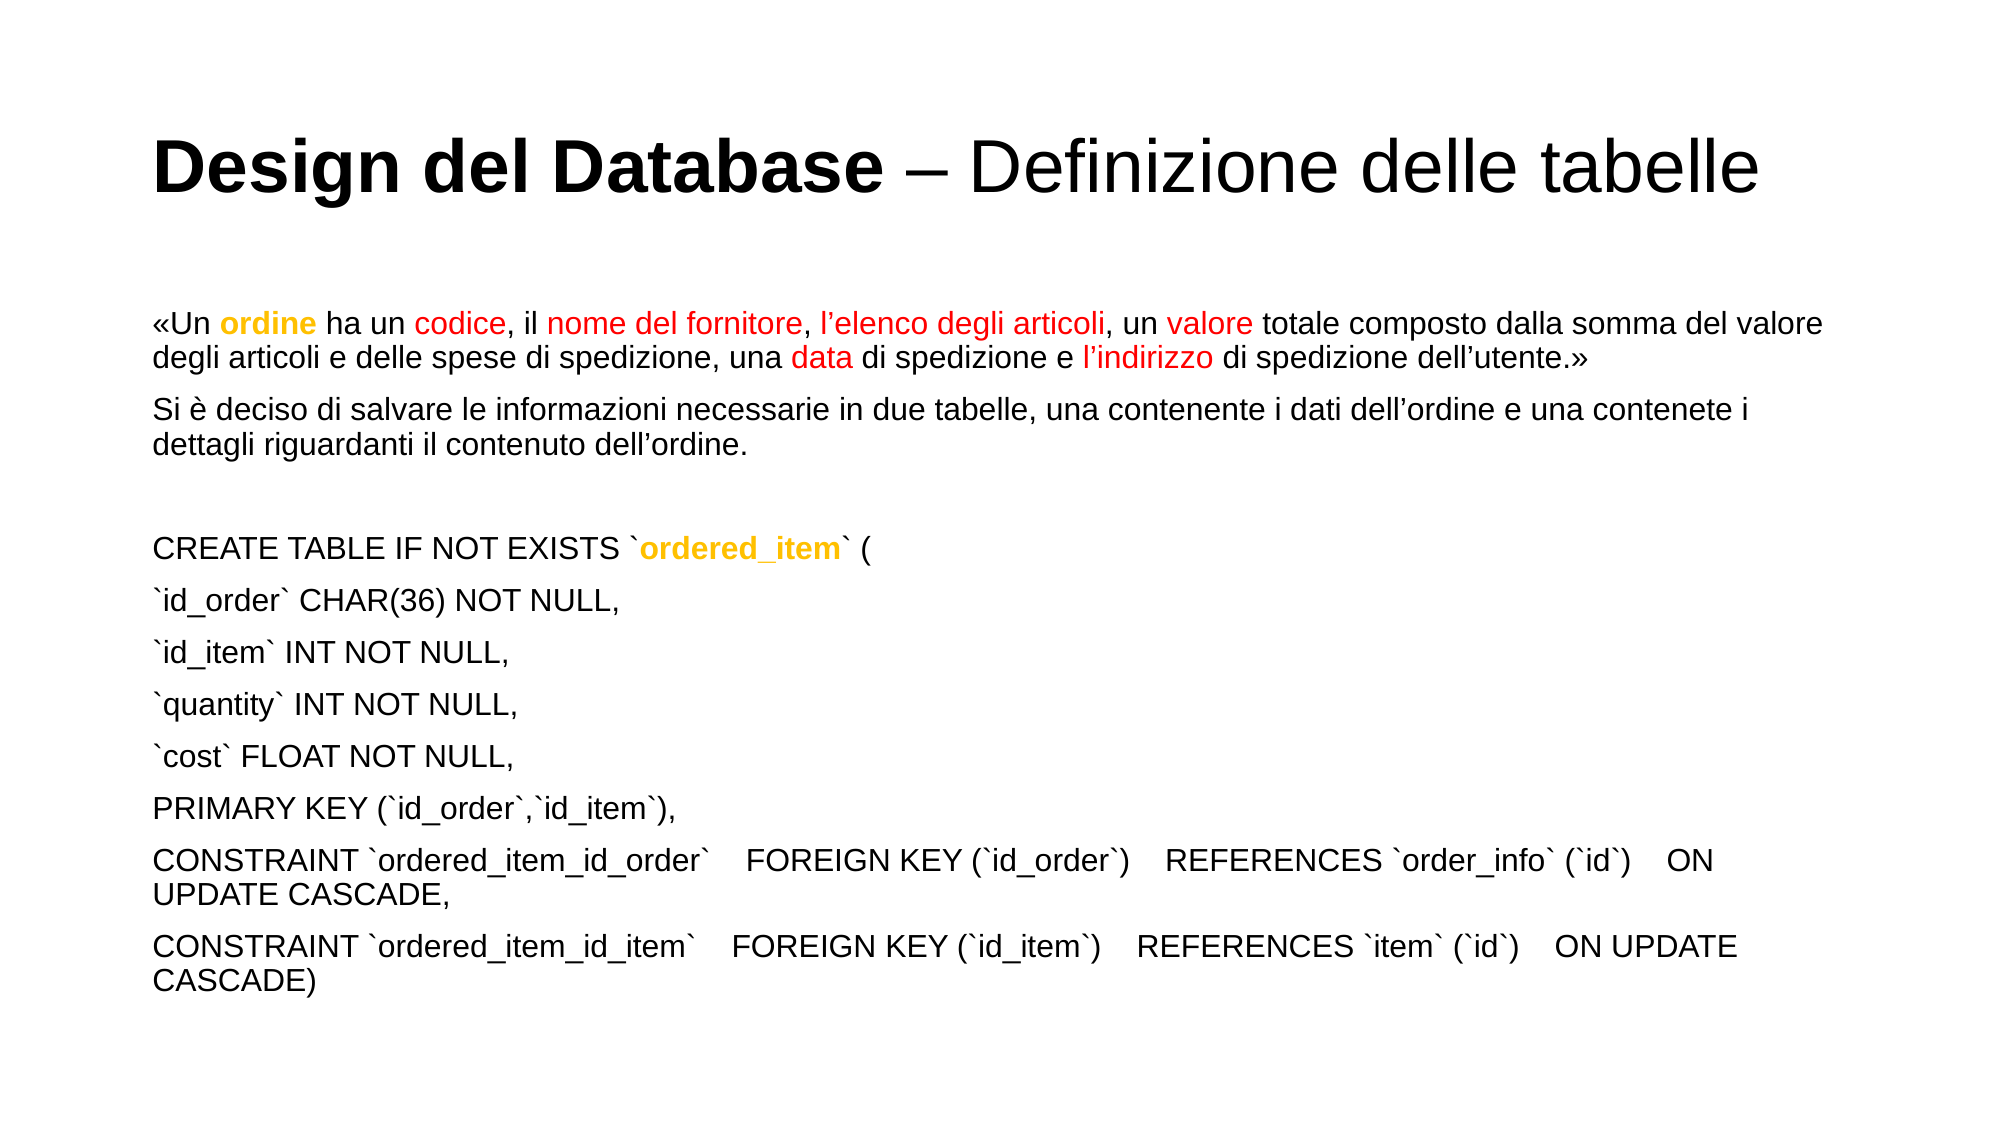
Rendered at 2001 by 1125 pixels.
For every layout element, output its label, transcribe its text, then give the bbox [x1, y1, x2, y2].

list «Un ordine ha un codice, il nome del fornitore, l’elenco degli articoli, un valore totale composto dalla somma del valore degli articoli e delle spese di spedizione, una data di spedizione e l’indirizzo di spedizione dell’utente.» Si è deciso di salvare le informazioni necessarie in due tabelle, una contenente i dati dell’ordine e una contenete i dettagli riguardanti il contenuto dell’ordine. CREATE TABLE IF NOT EXISTS `ordered_item` ( `id_order` CHAR(36) NOT NULL, `id_item` INT NOT NULL, `quantity` INT NOT NULL, `cost` FLOAT NOT NULL, PRIMARY KEY (`id_order`,`id_item`), CONSTRAINT `ordered_item_id_order` FOREIGN KEY (`id_order`) REFERENCES `order_info` (`id`) ON UPDATE CASCADE, CONSTRAINT `ordered_item_id_item` FOREIGN KEY (`id_item`) REFERENCES `item` (`id`) ON UPDATE CASCADE) [137, 299, 1863, 1014]
title Design del Database – Definizione delle tabelle [137, 59, 1863, 278]
